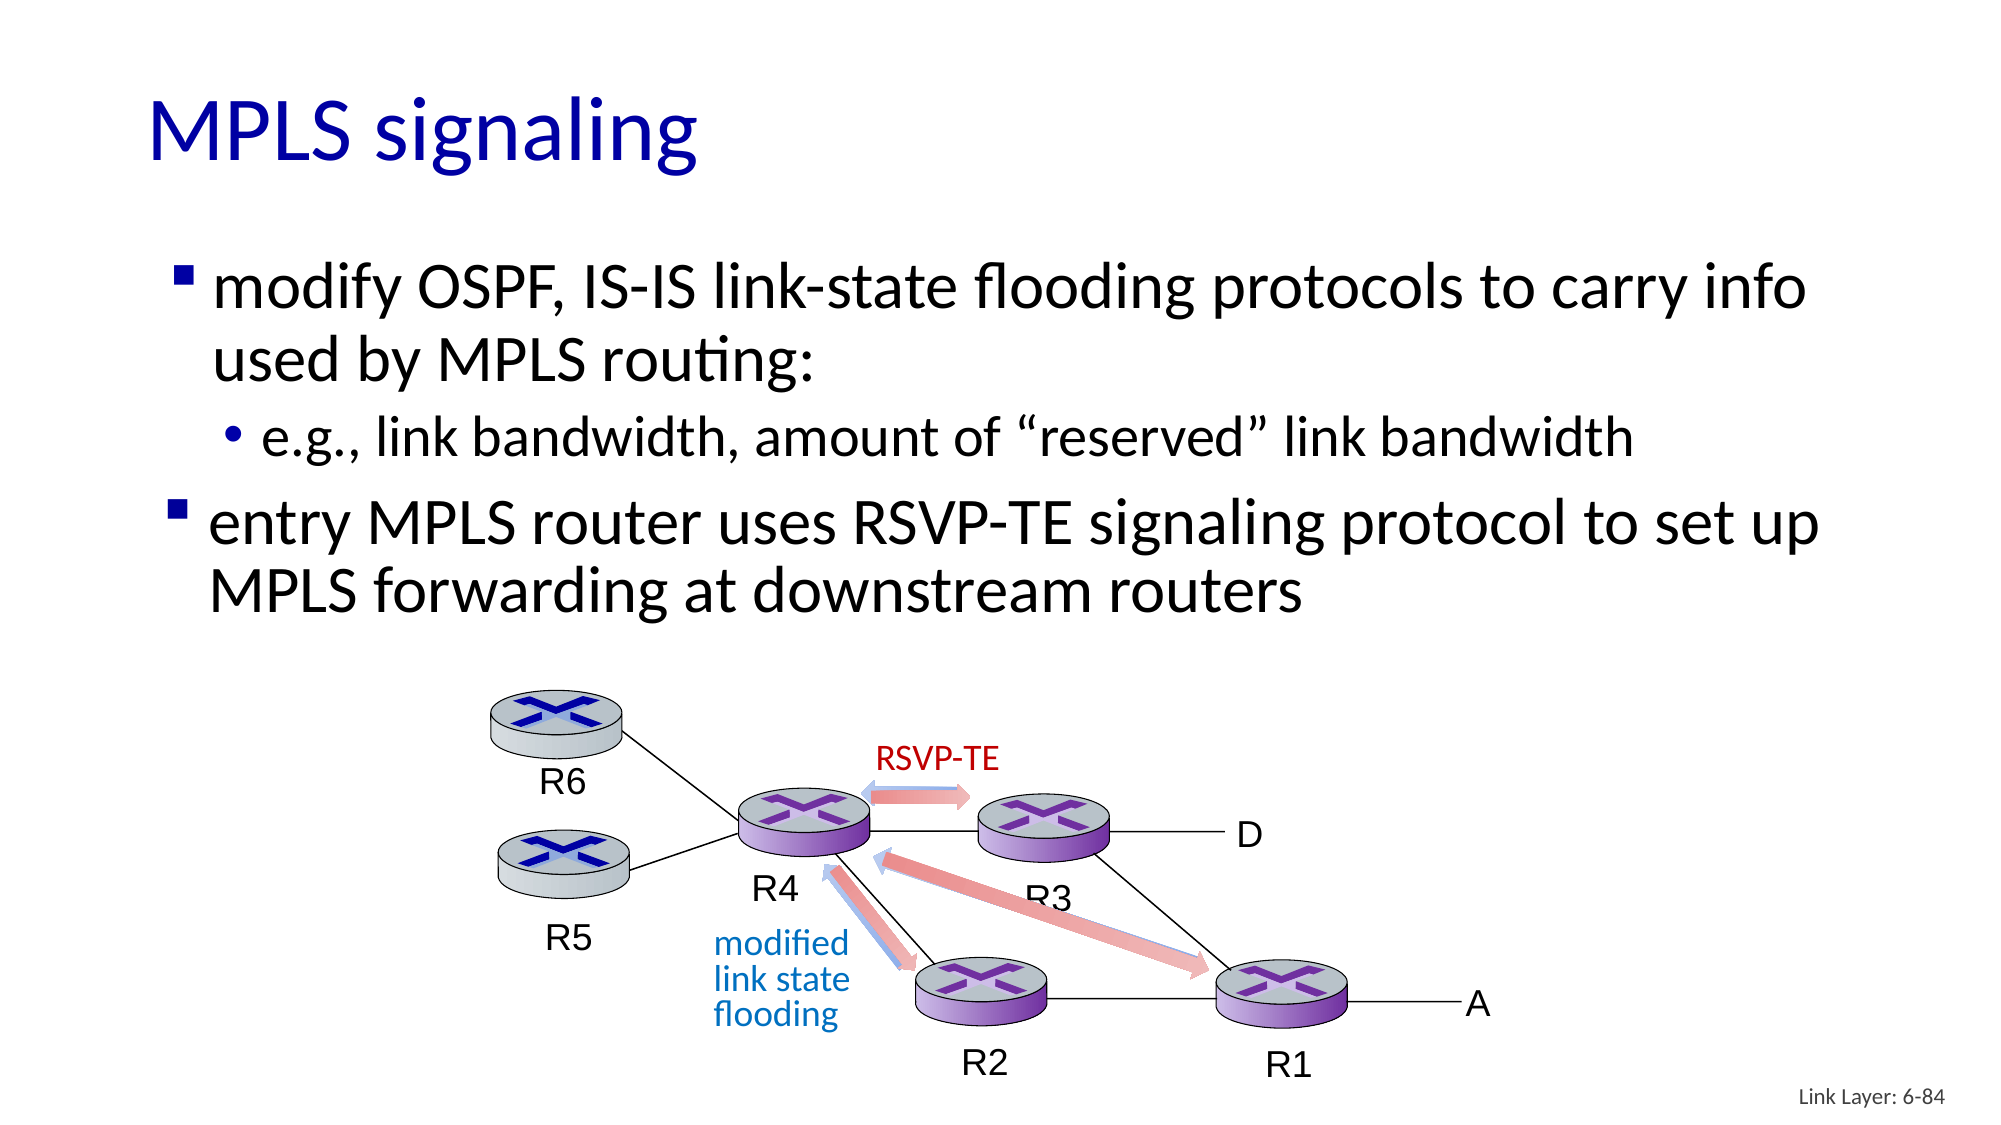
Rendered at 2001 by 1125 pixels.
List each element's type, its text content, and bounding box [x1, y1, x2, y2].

text_box R2 [946, 1045, 1024, 1091]
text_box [697, 780, 1209, 1045]
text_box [490, 690, 622, 759]
title MPLS signaling [131, 57, 1857, 205]
text_box entry MPLS router uses RSVP-TE signaling protocol to set up MPLS forwarding at downstream routers [147, 482, 1944, 657]
text_box R5 [530, 905, 608, 965]
text_box R1 [1250, 1033, 1328, 1093]
text_box A [1450, 971, 1506, 1032]
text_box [860, 735, 1219, 985]
slide_number Link Layer: 6- [1510, 1065, 1961, 1125]
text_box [498, 830, 630, 899]
text_box modify OSPF, IS-IS link-state flooding protocols to carry info used by MPLS routing: e.g., link bandwidth, amount of “reserved” link bandwidth [132, 243, 1968, 596]
text_box R6 [524, 759, 602, 810]
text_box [1216, 959, 1348, 1029]
text_box D [1221, 802, 1279, 862]
